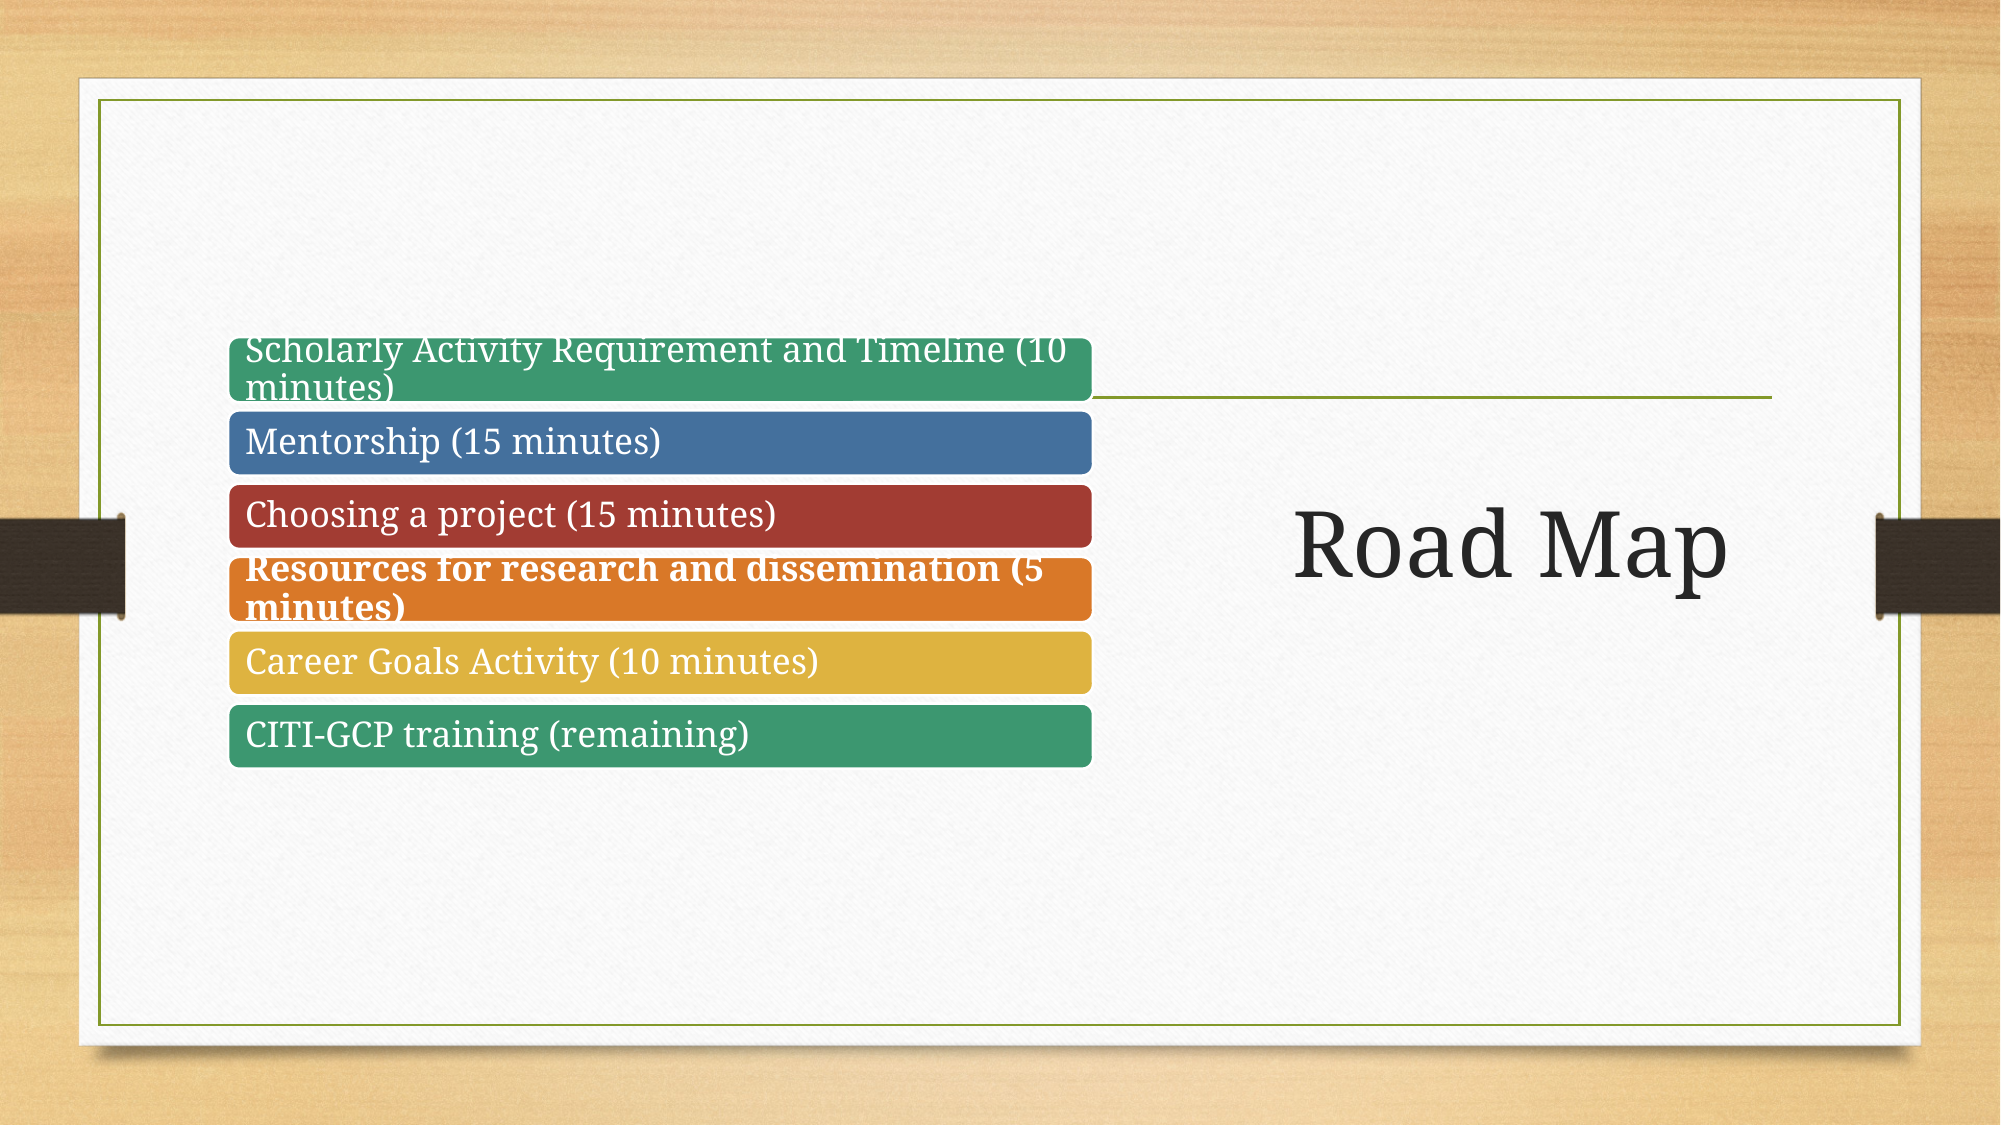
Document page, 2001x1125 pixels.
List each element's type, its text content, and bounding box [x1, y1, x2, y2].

title Road Map [1236, 161, 1788, 920]
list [227, 227, 1094, 878]
picture [0, 0, 2001, 1125]
